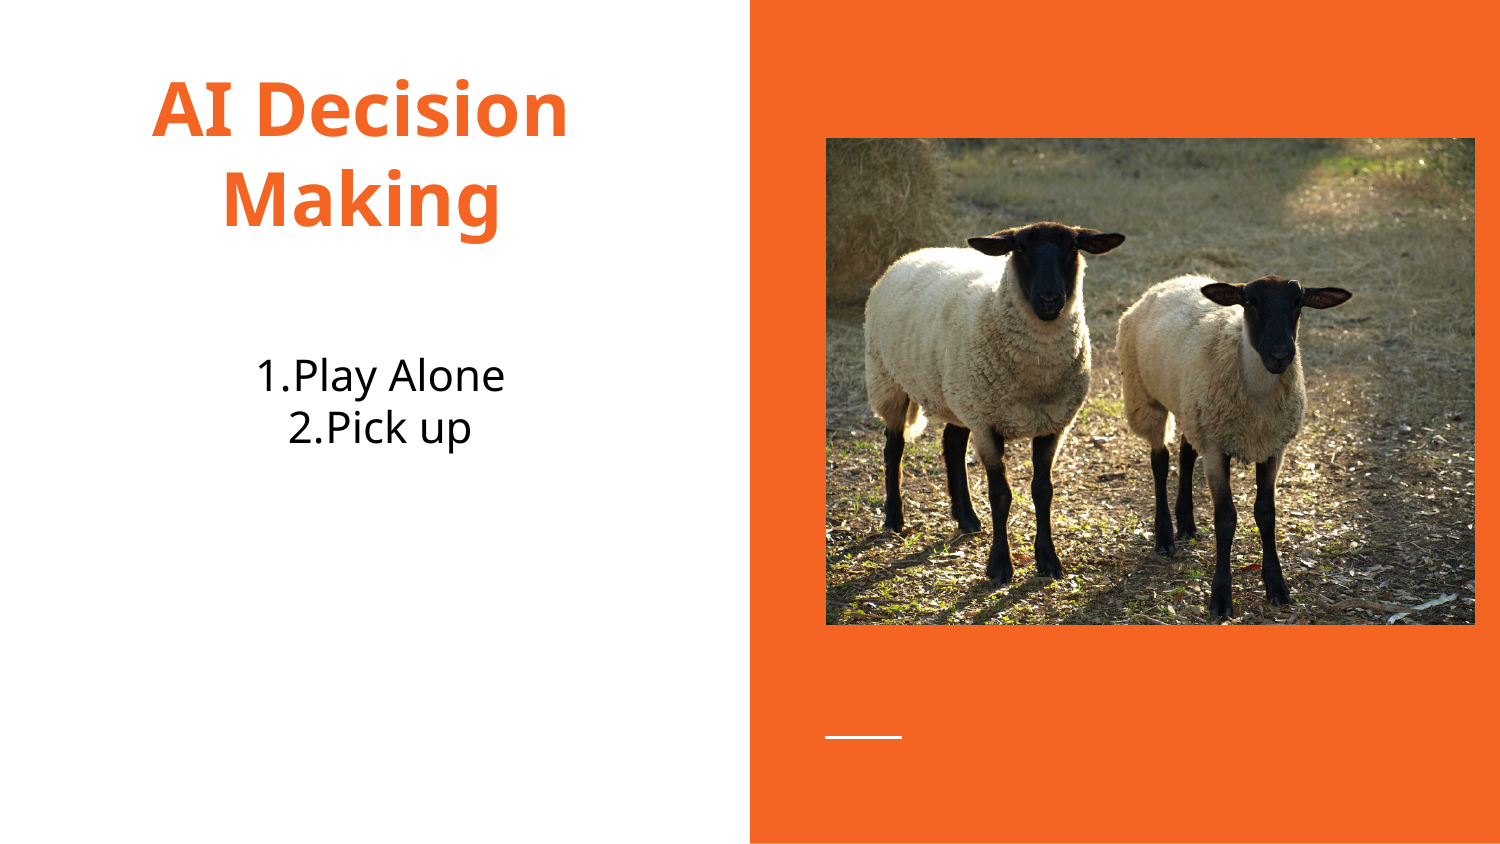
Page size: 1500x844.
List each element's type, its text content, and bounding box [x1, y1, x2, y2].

title AI Decision Making [29, 39, 695, 258]
picture [826, 138, 1475, 625]
list Play Alone Pick up [29, 279, 695, 727]
